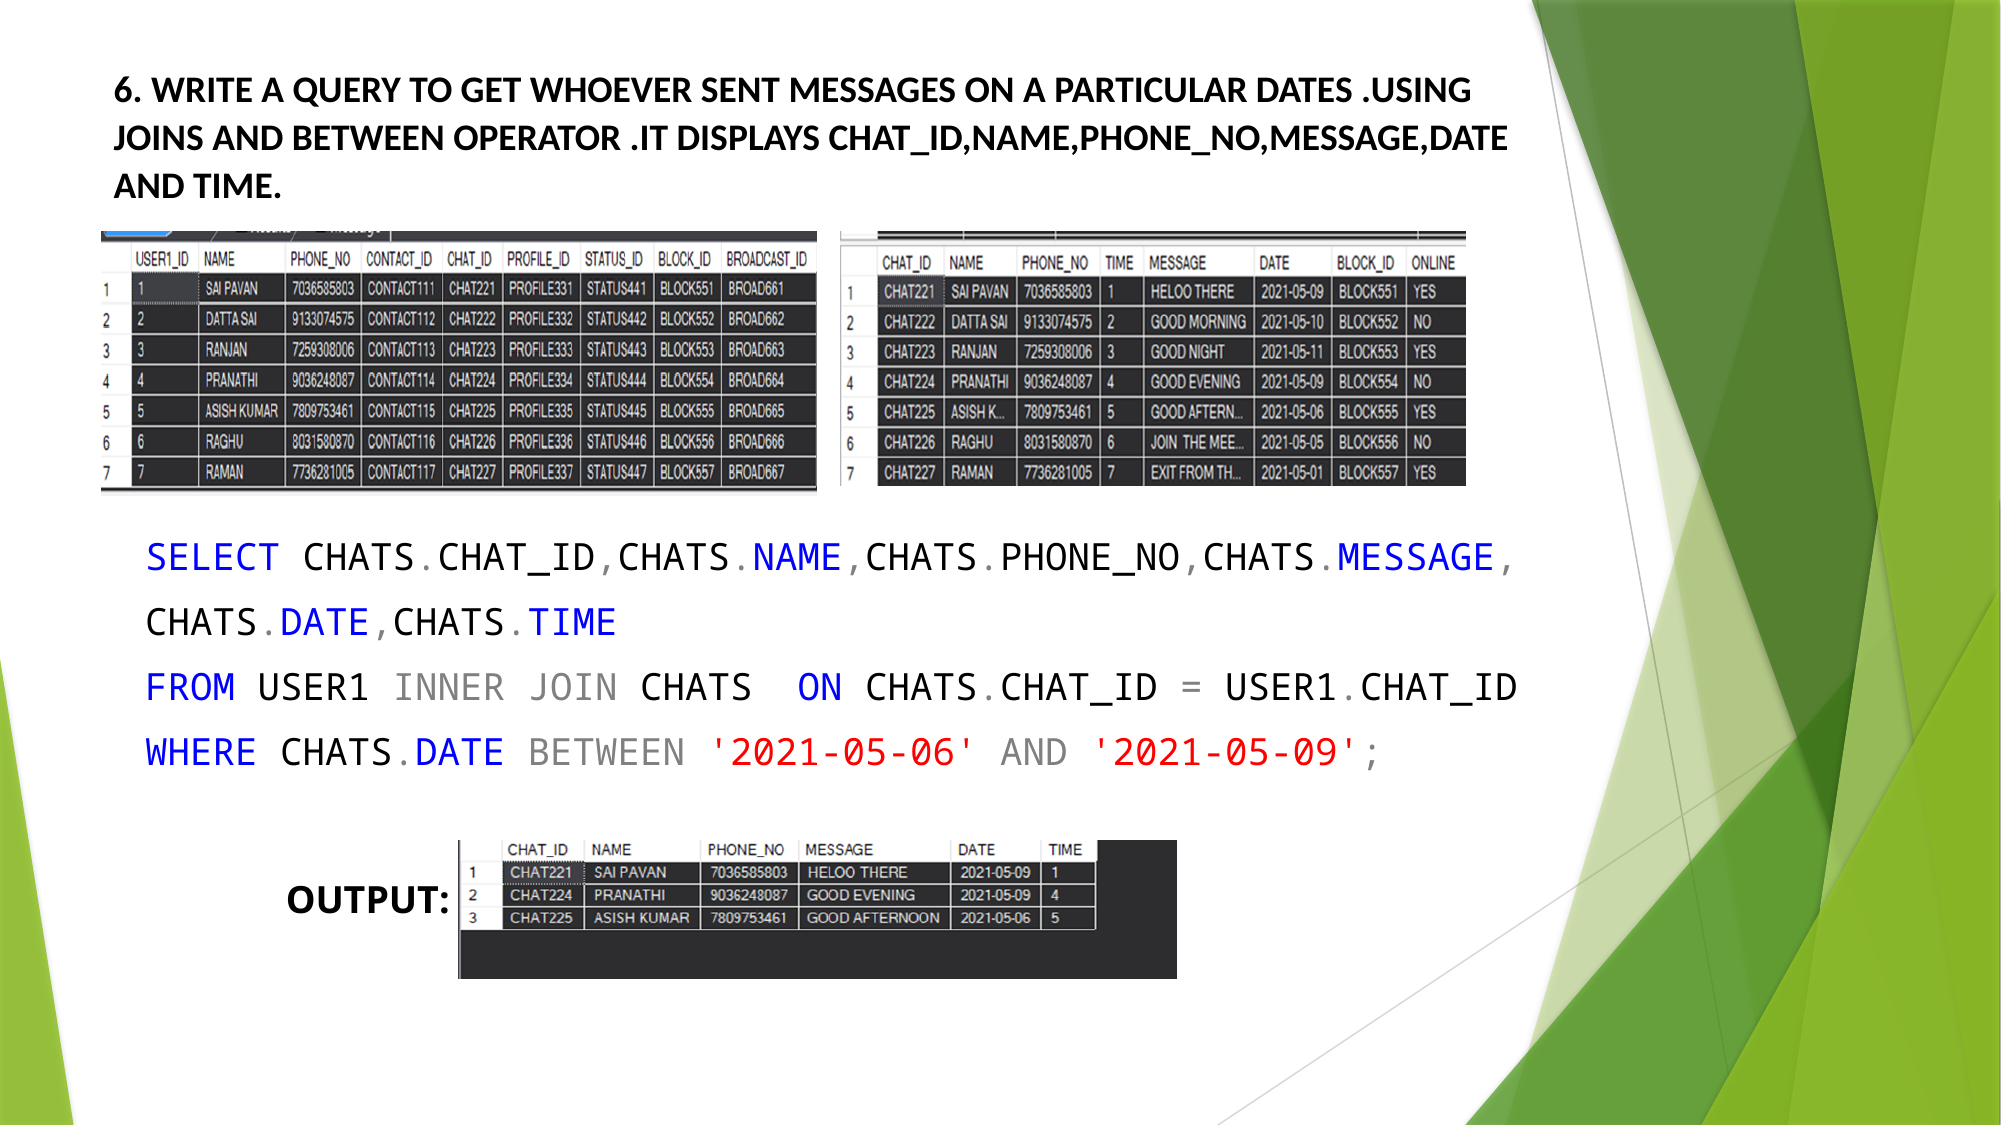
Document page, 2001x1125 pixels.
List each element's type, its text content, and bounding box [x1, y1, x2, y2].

picture [839, 231, 1466, 487]
text_box OUTPUT: [271, 868, 453, 928]
text_box SELECT CHATS.CHAT_ID,CHATS.NAME,CHATS.PHONE_NO,CHATS.MESSAGE, CHATS.DATE,CHATS.TIME FROM USER1 INNER JOIN CHATS ON CHATS.CHAT_ID = USER1.CHAT_ID WHERE CHATS.DATE BETWEEN '2021-05-06' AND '2021-05-09'; [130, 522, 1672, 861]
picture [100, 231, 818, 497]
text_box 6. WRITE A QUERY TO GET WHOEVER SENT MESSAGES ON A PARTICULAR DATES .USING JOINS AND BETWEEN OPERATOR .IT DISPLAYS CHAT_ID,NAME,PHONE_NO,MESSAGE,DATE AND TIME. [98, 54, 1581, 214]
picture [458, 840, 1177, 979]
